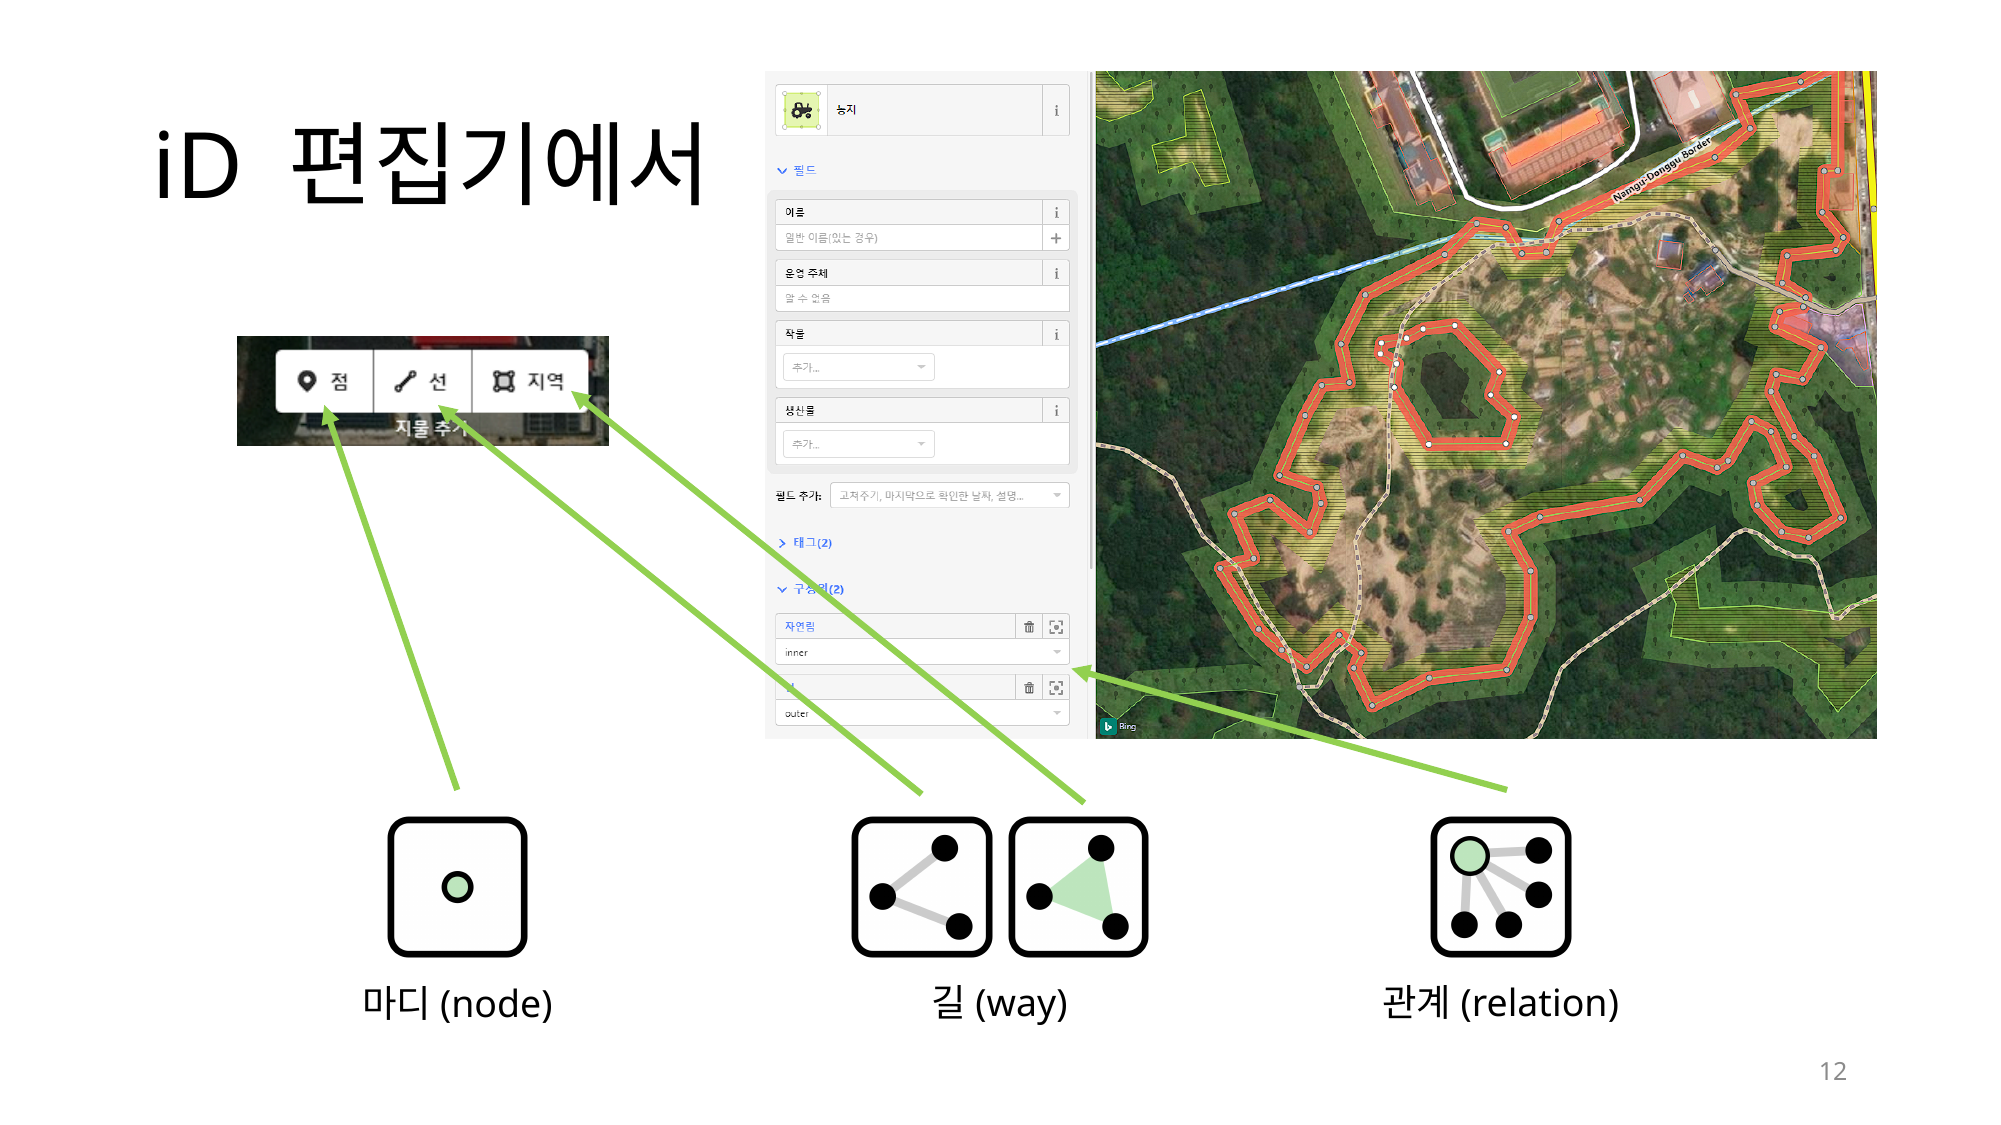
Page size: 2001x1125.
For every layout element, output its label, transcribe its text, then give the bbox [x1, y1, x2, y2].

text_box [437, 404, 571, 795]
picture [765, 71, 1877, 739]
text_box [1085, 668, 1508, 790]
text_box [851, 816, 1149, 1032]
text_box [1369, 816, 1632, 1032]
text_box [324, 404, 437, 790]
picture [236, 336, 609, 446]
slide_number 12 [1412, 1042, 1863, 1103]
title iD 편집기에서 [137, 59, 1863, 278]
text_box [571, 390, 1085, 804]
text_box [348, 816, 566, 1033]
